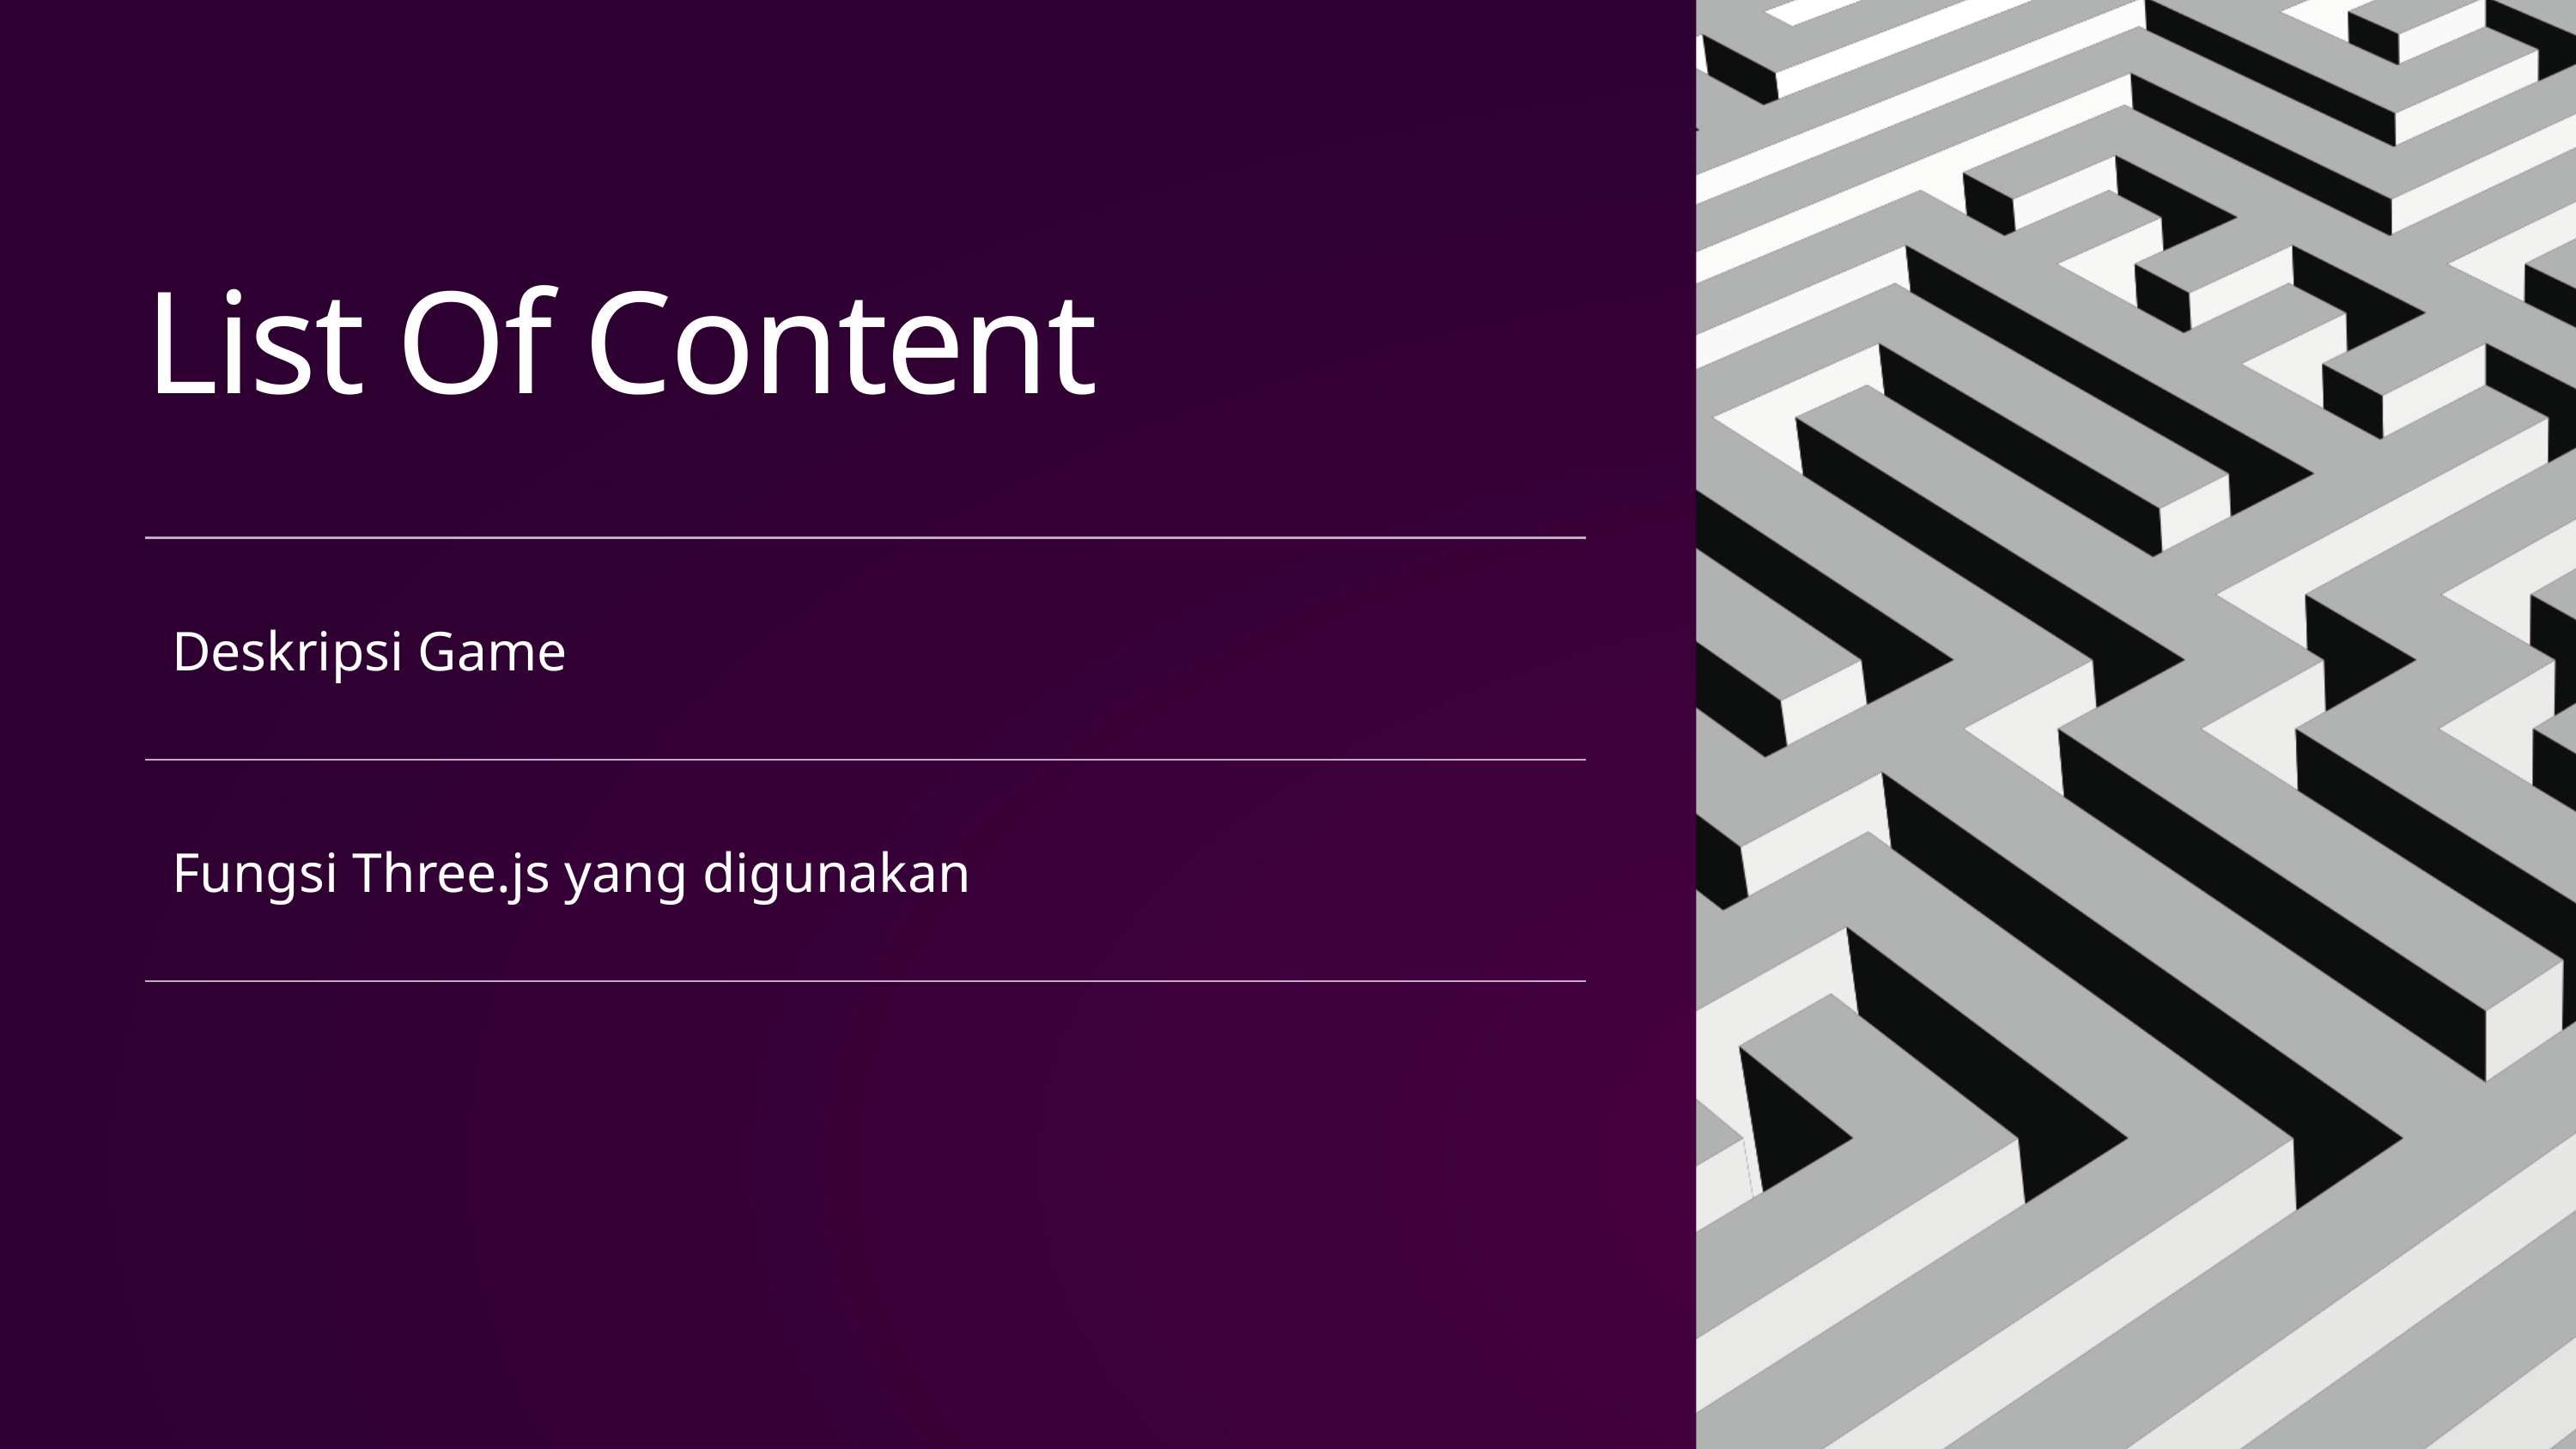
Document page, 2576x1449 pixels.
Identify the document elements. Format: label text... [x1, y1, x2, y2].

table_header Deskripsi Game [145, 539, 1586, 759]
text_box List Of Content [144, 252, 1624, 422]
text_box [0, 0, 1696, 1449]
text_box [1696, 0, 2576, 1449]
table_cell Fungsi Three.js yang digunakan [145, 761, 1586, 980]
